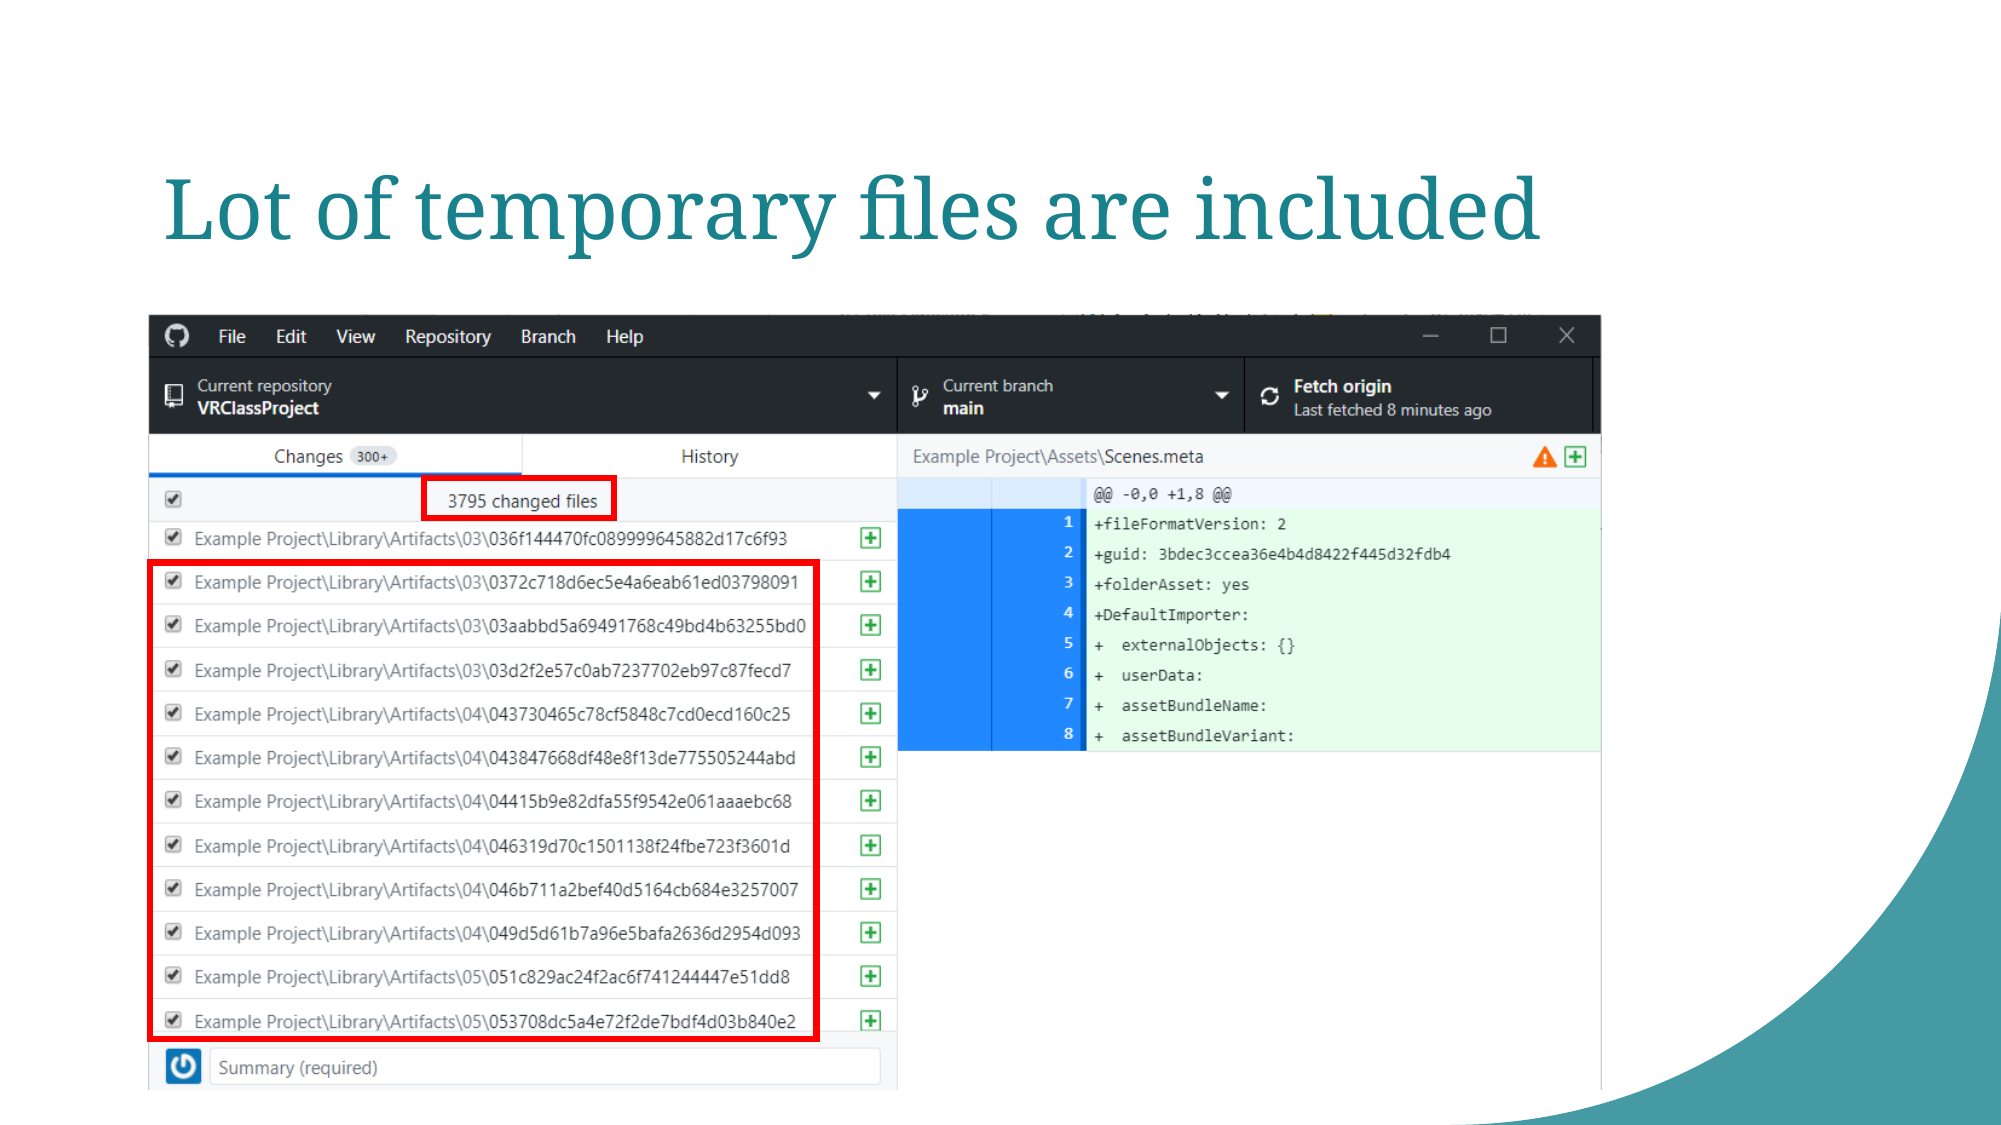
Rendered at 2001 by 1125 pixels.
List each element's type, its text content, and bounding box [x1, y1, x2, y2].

title Lot of temporary files are included [148, 96, 1775, 315]
picture [148, 314, 1602, 1090]
